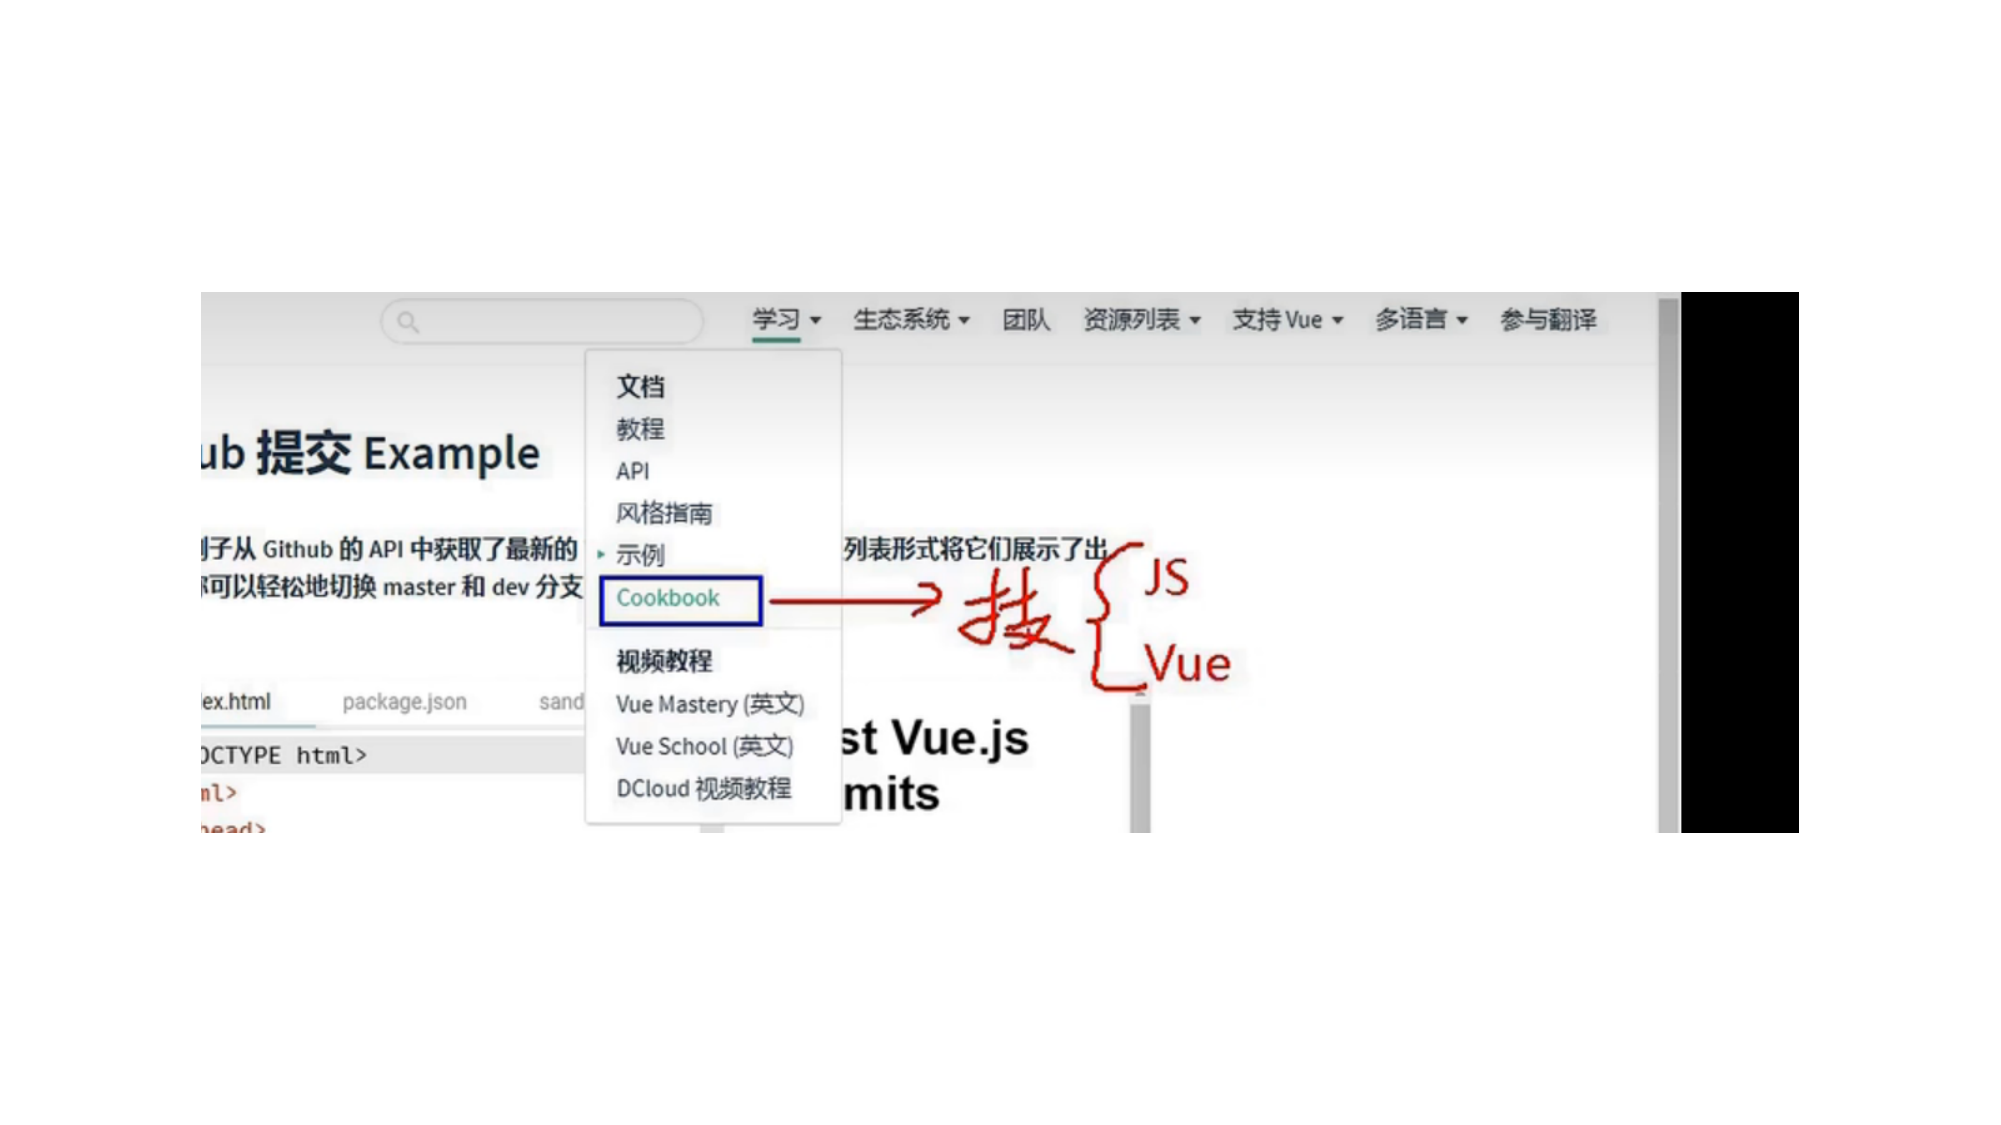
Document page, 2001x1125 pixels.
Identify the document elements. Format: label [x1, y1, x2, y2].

picture [201, 292, 1799, 833]
